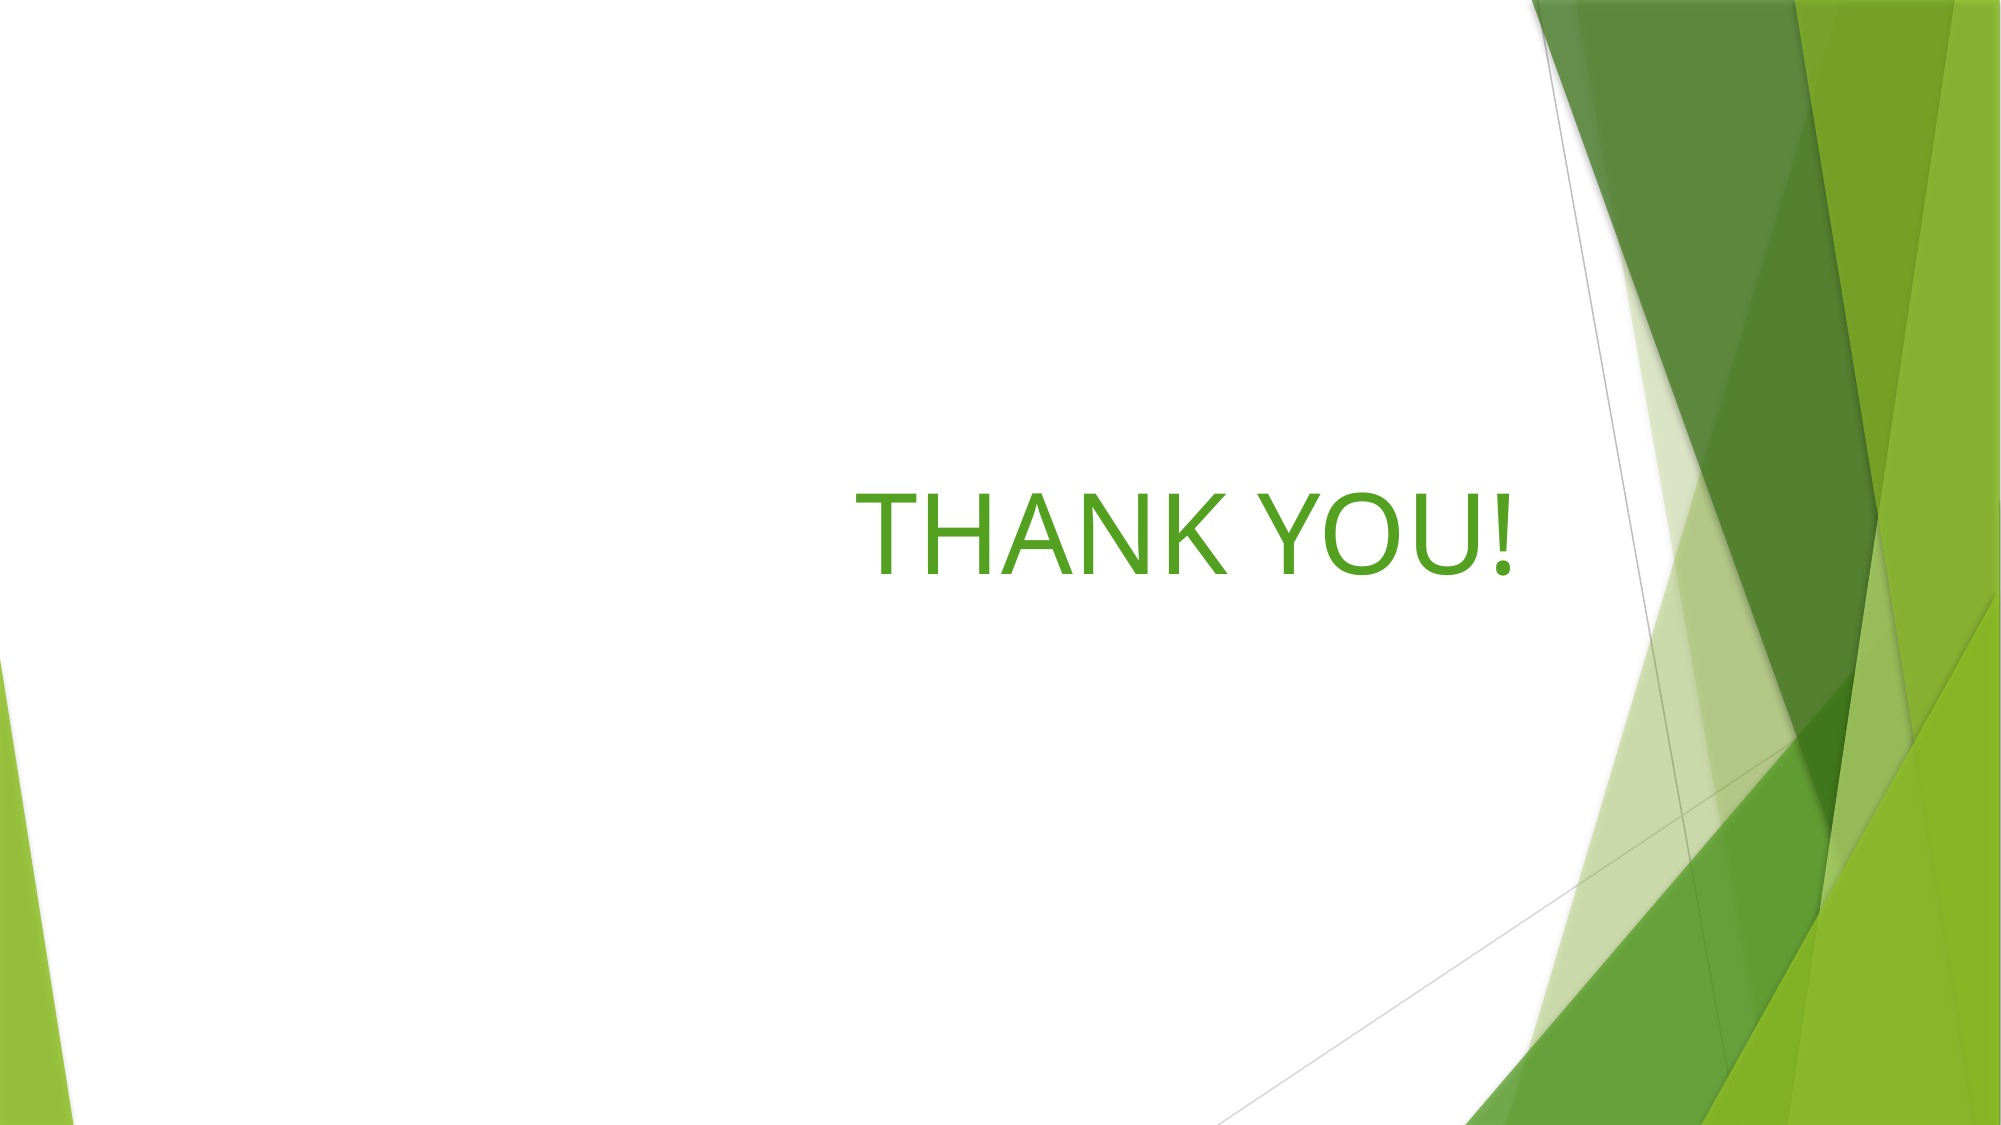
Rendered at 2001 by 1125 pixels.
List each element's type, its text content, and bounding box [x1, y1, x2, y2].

title THANK YOU! [840, 454, 2000, 671]
